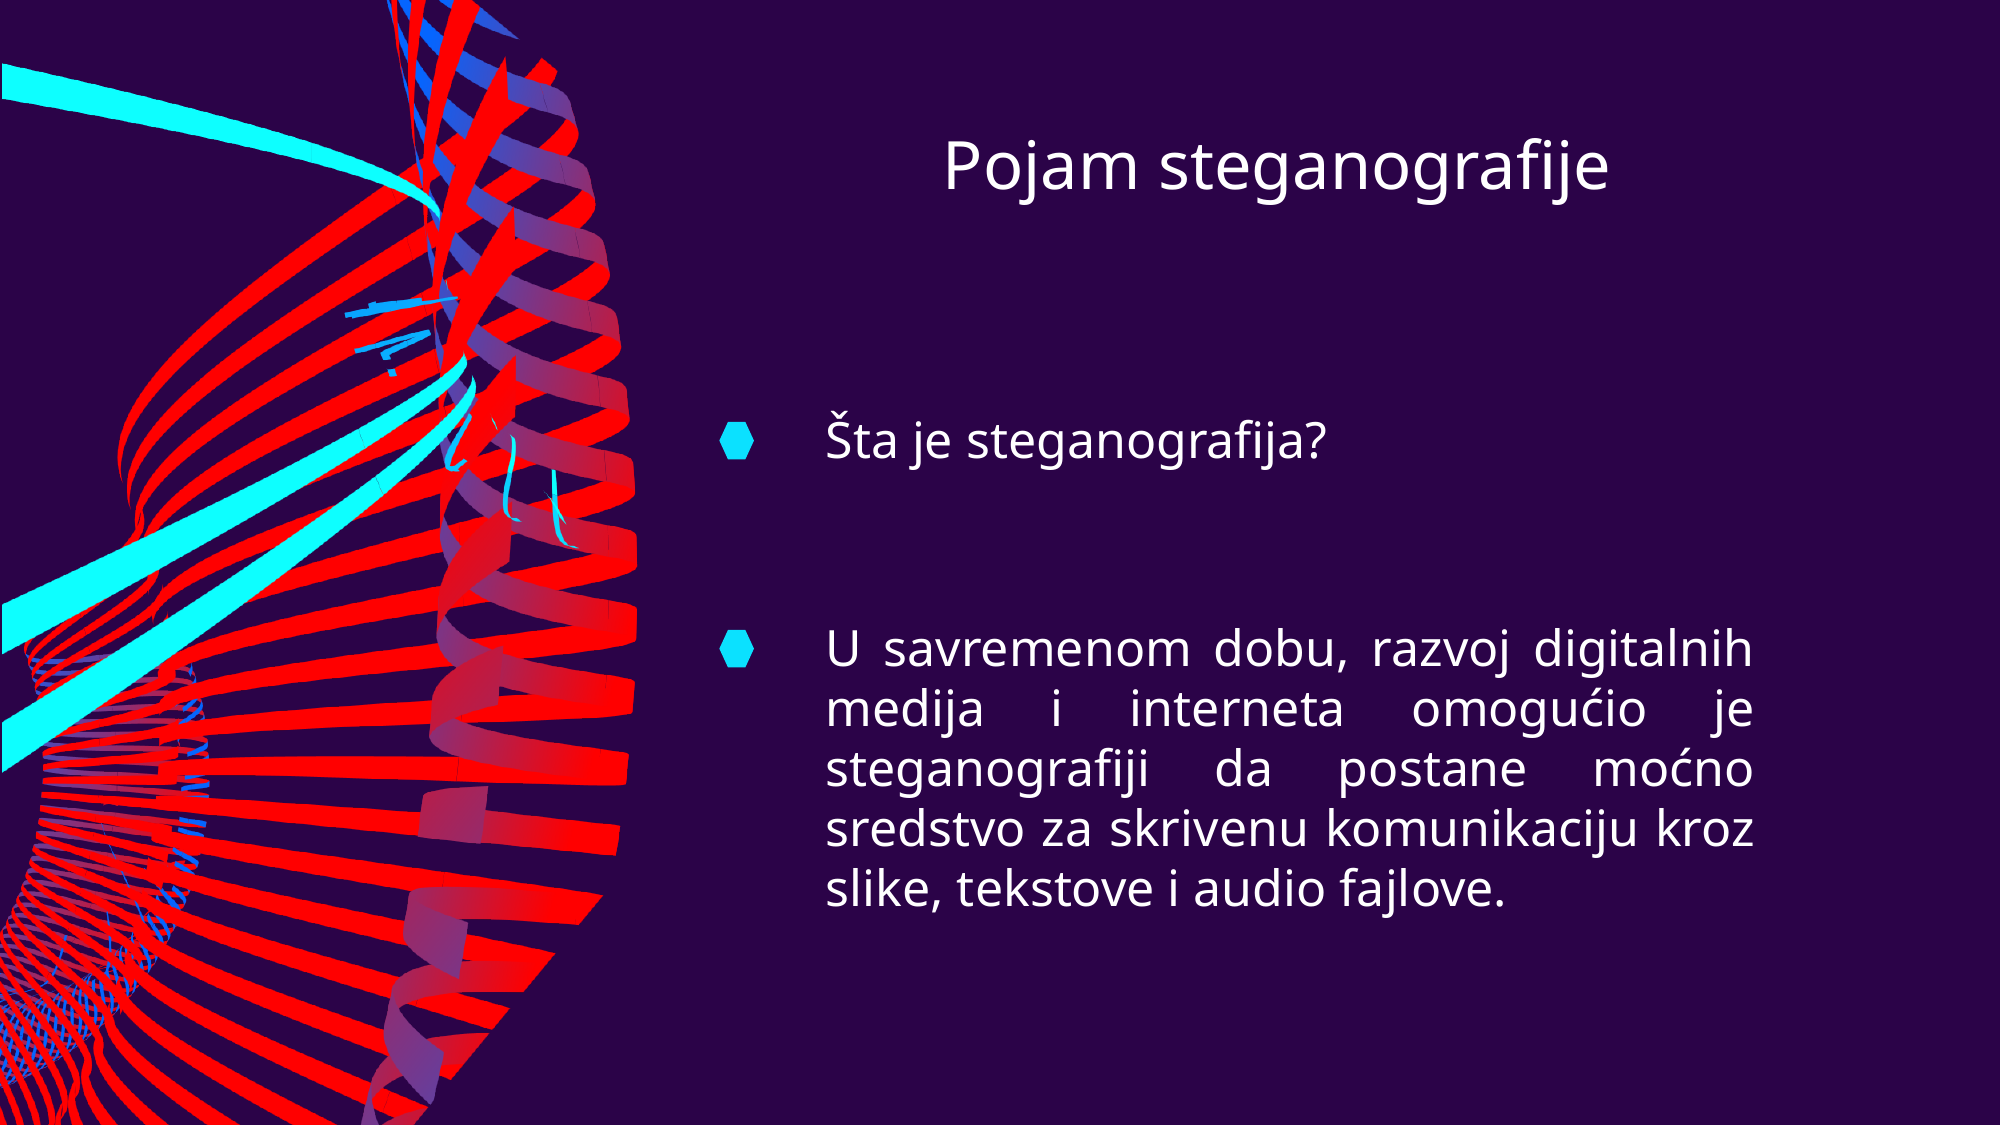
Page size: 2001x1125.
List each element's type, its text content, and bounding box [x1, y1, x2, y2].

text_box Pojam steganografije [928, 115, 1628, 211]
text_box Šta je steganografija? [810, 401, 1691, 477]
picture [0, 0, 2000, 1125]
text_box U savremenom dobu, razvoj digitalnih medija i interneta omogućio je steganografiji da postane moćno sredstvo za skrivenu komunikaciju kroz slike, tekstove i audio fajlove. [810, 609, 1770, 925]
text_box [719, 629, 754, 668]
text_box [719, 421, 754, 460]
